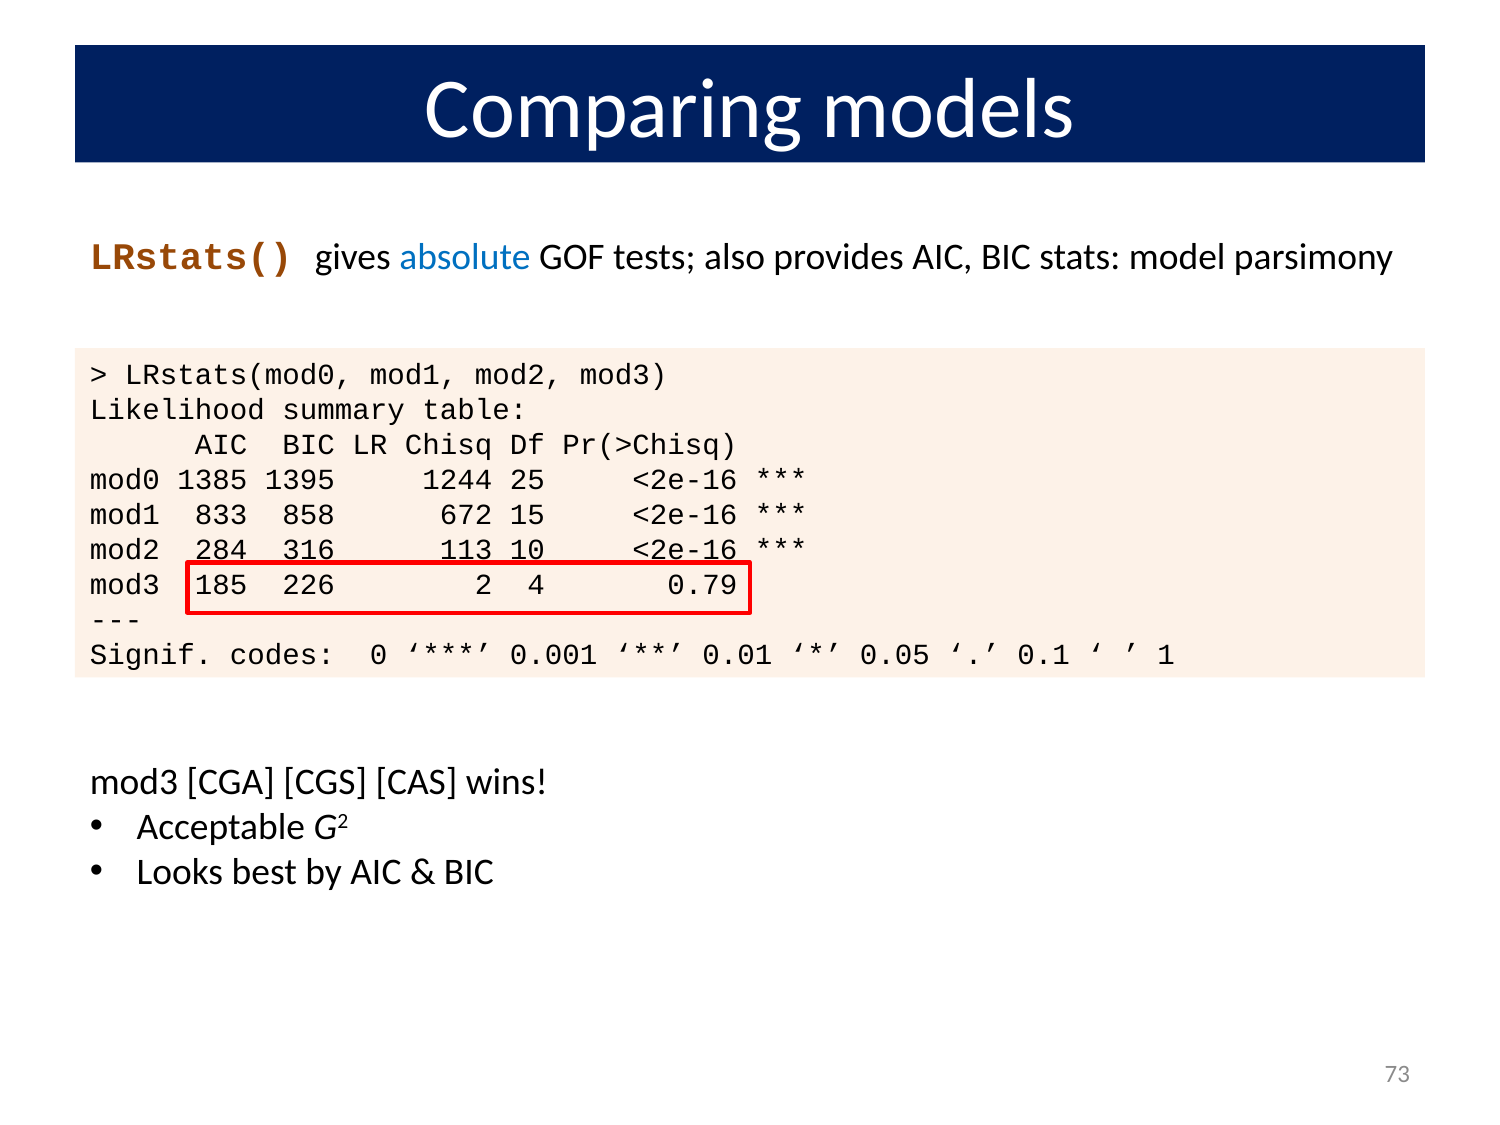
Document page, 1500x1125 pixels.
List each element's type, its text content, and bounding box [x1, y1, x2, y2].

text_box mod3 [CGA] [CGS] [CAS] wins! Acceptable G2 Looks best by AIC & BIC [74, 749, 1363, 900]
text_box > LRstats(mod0, mod1, mod2, mod3) Likelihood summary table: AIC BIC LR Chisq Df Pr(>Chisq) mod0 1385 1395 1244 25 <2e-16 *** mod1 833 858 672 15 <2e-16 *** mod2 284 316 113 10 <2e-16 *** mod3 185 226 2 4 0.79 --- Signif. codes: 0 ‘***’ 0.001 ‘**’ 0.01 ‘*’ 0.05 ‘.’ 0.1 ‘ ’ 1 [74, 348, 1425, 678]
text_box LRstats() gives absolute GOF tests; also provides AIC, BIC stats: model parsimony [74, 224, 1425, 285]
title Comparing models [75, 45, 1425, 163]
text_box [185, 560, 752, 615]
slide_number 73 [1074, 1042, 1425, 1103]
